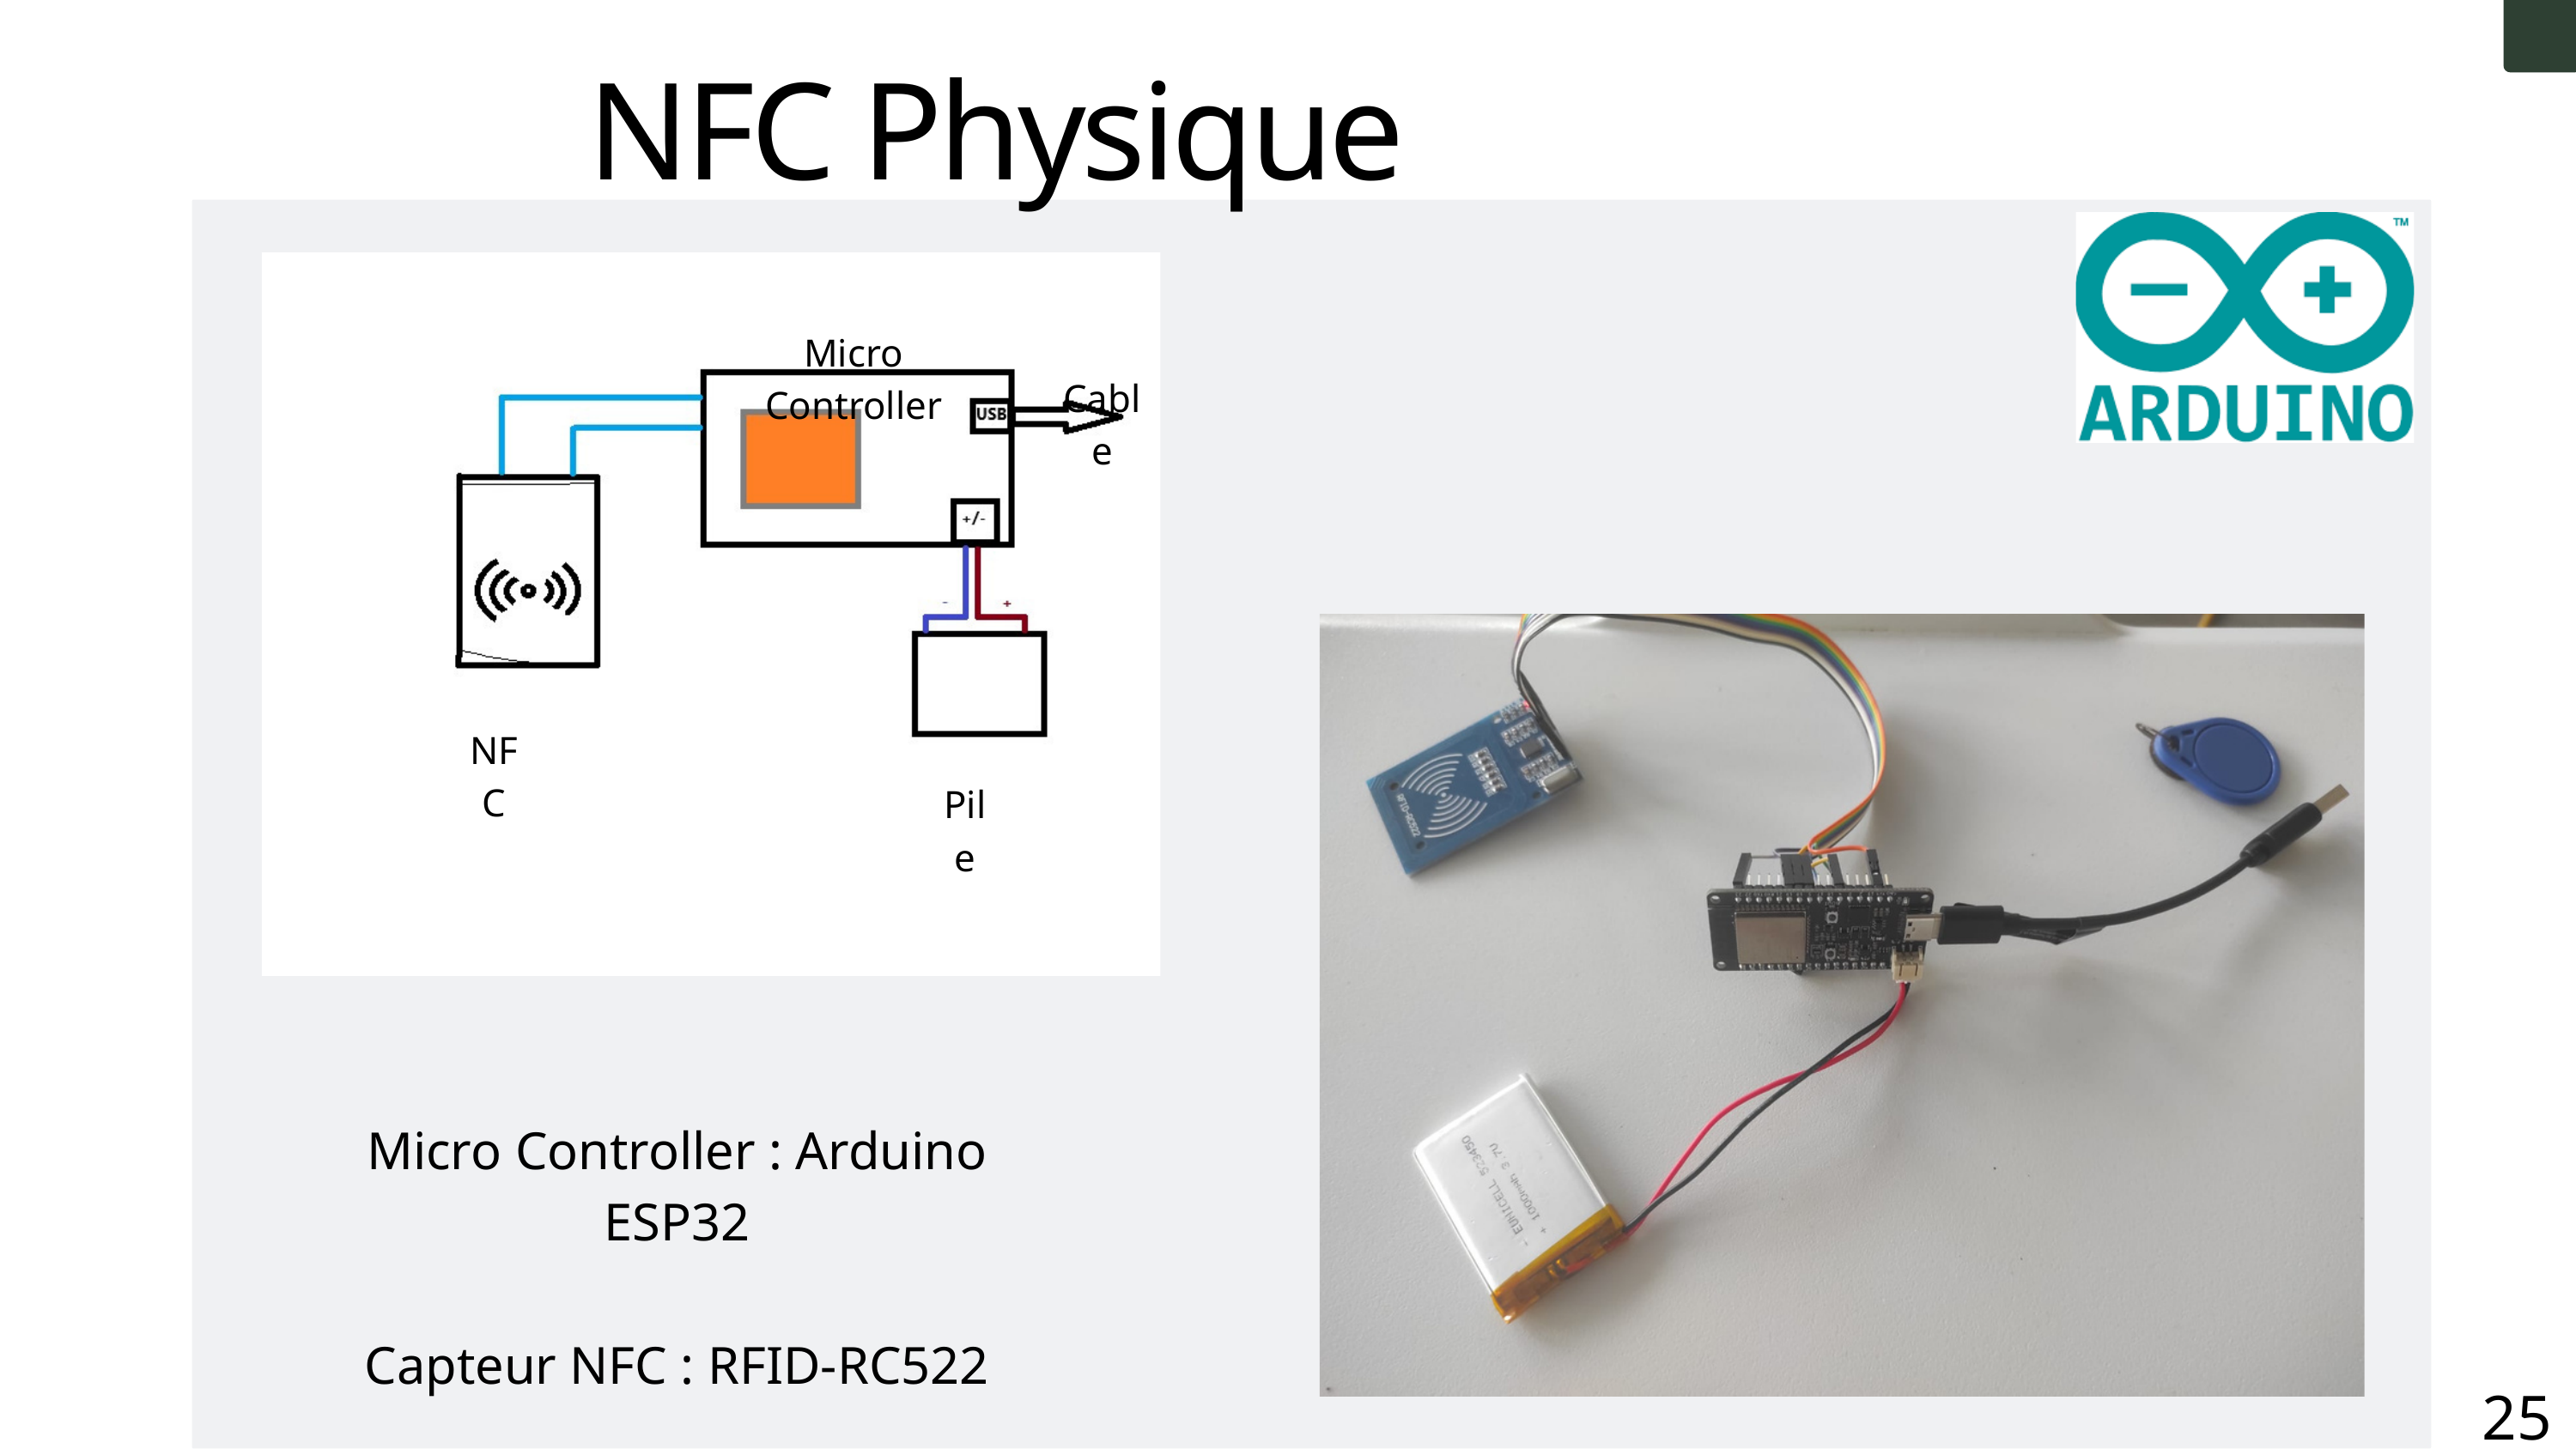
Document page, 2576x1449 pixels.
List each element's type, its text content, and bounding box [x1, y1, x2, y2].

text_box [191, 199, 2432, 1449]
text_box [2503, 0, 2576, 73]
text_box NFC Physique [587, 18, 1546, 197]
text_box 25 [2482, 1367, 2552, 1449]
